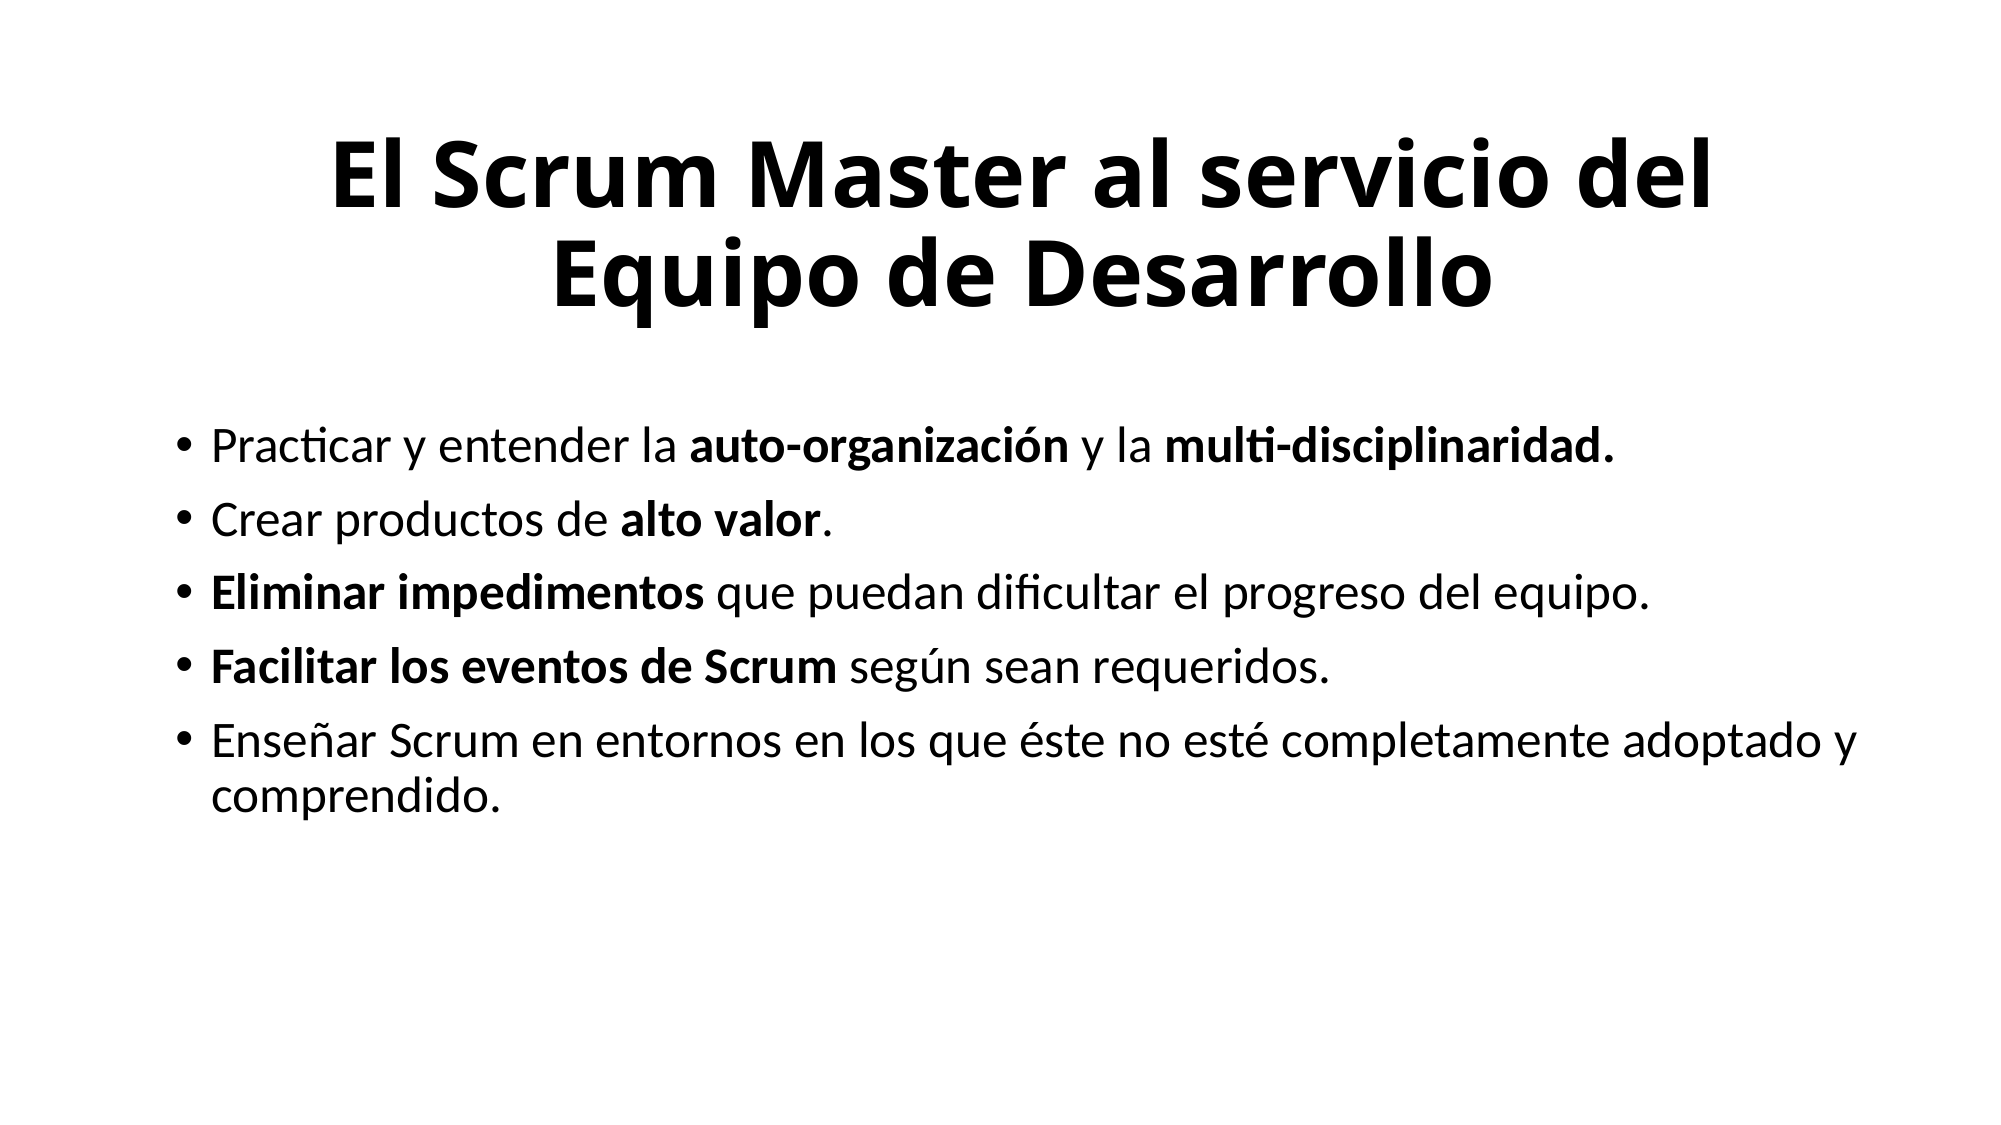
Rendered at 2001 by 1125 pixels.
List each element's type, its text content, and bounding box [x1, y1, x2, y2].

title El Scrum Master al servicio del Equipo de Desarrollo [160, 118, 1886, 336]
list Practicar y entender la auto-organización y la multi-disciplinaridad. Crear productos de alto valor. Eliminar impedimentos que puedan dificultar el progreso del equipo. Facilitar los eventos de Scrum según sean requeridos. Enseñar Scrum en entornos en los que éste no esté completamente adoptado y comprendido. [160, 411, 1886, 964]
